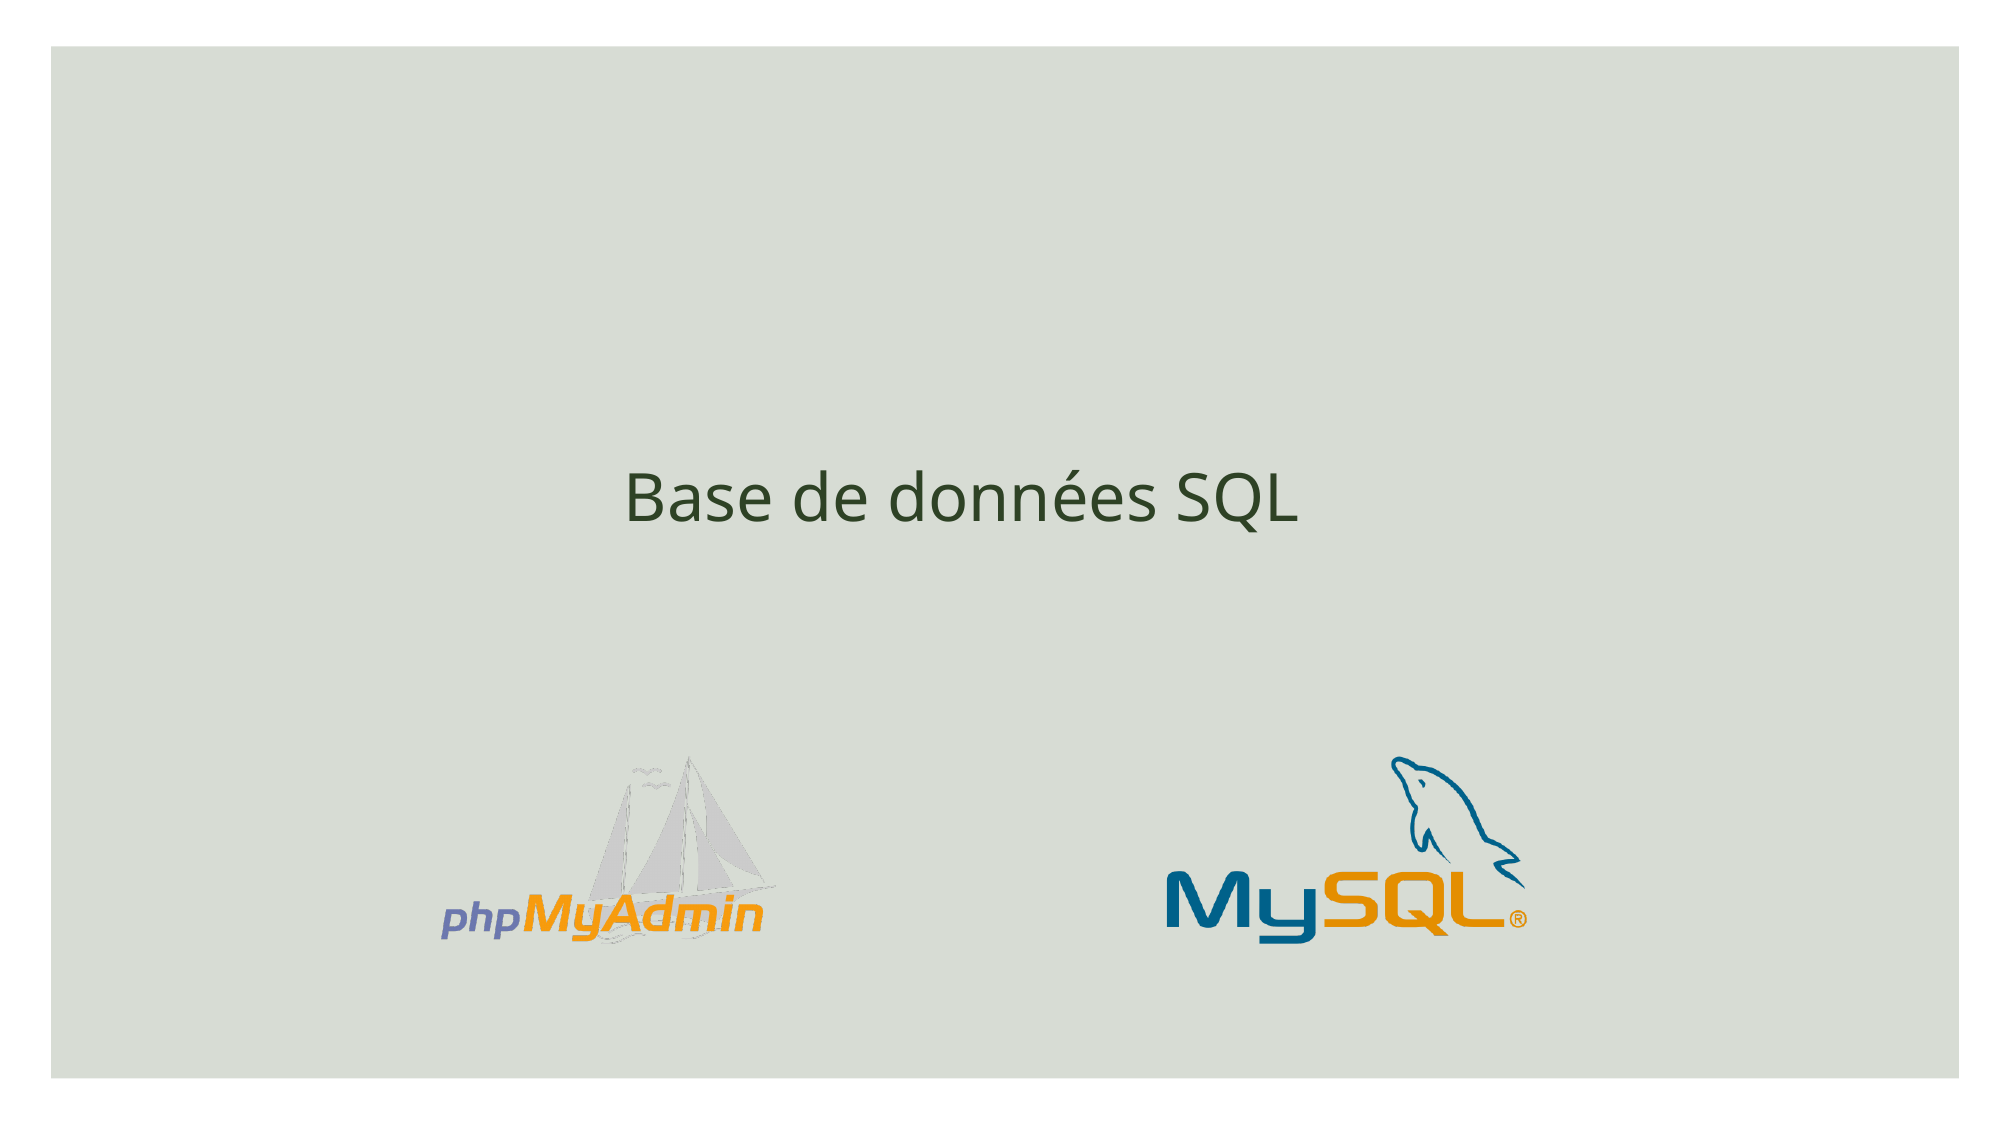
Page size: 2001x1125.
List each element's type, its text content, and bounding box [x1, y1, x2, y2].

picture [1166, 756, 1527, 944]
picture [441, 756, 776, 944]
text_box [50, 45, 1960, 1079]
text_box Base de données SQL [608, 446, 1402, 542]
